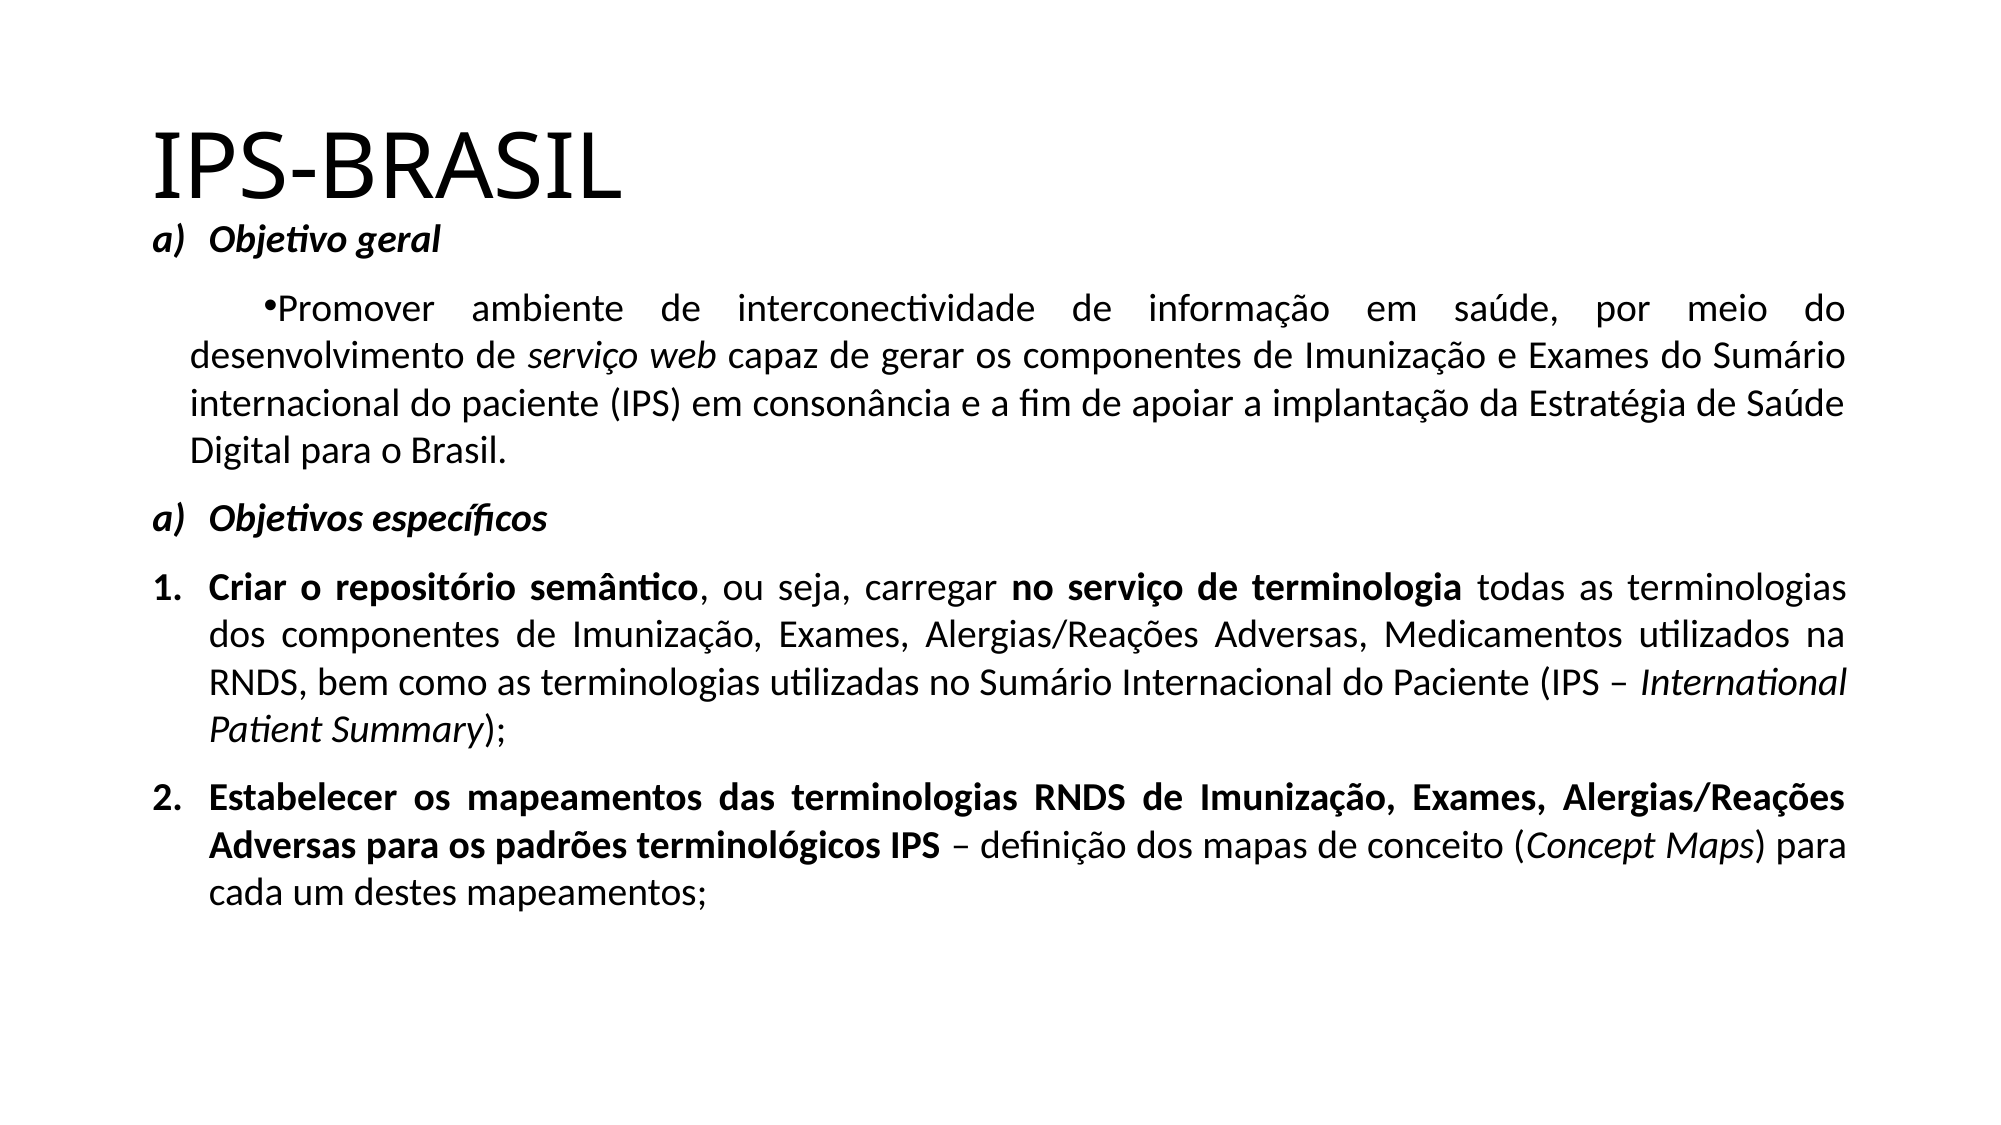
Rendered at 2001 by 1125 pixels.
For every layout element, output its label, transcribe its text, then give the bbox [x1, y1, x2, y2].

title IPS-BRASIL [137, 59, 1863, 205]
list Objetivo geral Promover ambiente de interconectividade de informação em saúde, por meio do desenvolvimento de serviço web capaz de gerar os componentes de Imunização e Exames do Sumário internacional do paciente (IPS) em consonância e a fim de apoiar a implantação da Estratégia de Saúde Digital para o Brasil. Objetivos específicos Criar o repositório semântico, ou seja, carregar no serviço de terminologia todas as terminologias dos componentes de Imunização, Exames, Alergias/Reações Adversas, Medicamentos utilizados na RNDS, bem como as terminologias utilizadas no Sumário Internacional do Paciente (IPS – International Patient Summary); Estabelecer os mapeamentos das terminologias RNDS de Imunização, Exames, Alergias/Reações Adversas para os padrões terminológicos IPS – definição dos mapas de conceito (Concept Maps) para cada um destes mapeamentos; [137, 205, 1863, 988]
